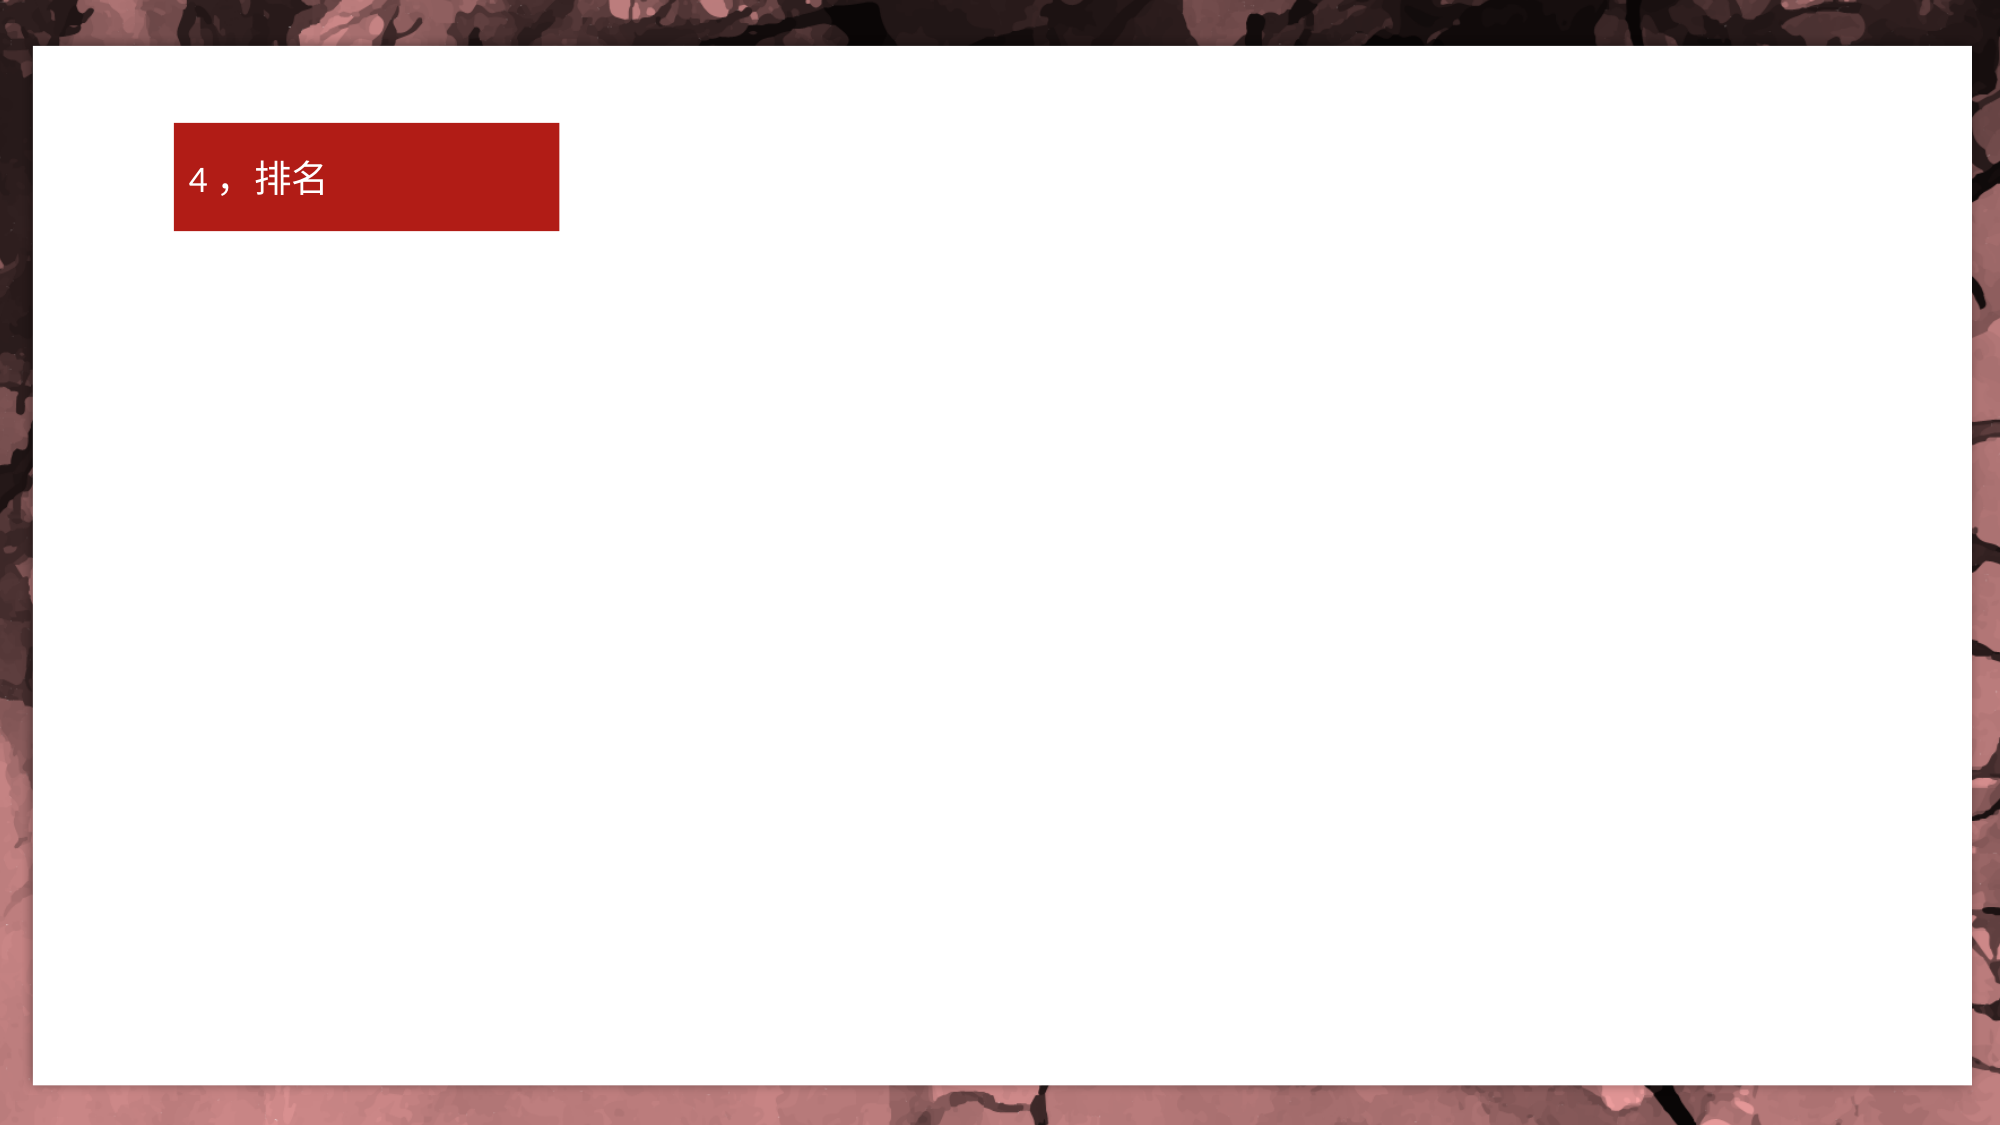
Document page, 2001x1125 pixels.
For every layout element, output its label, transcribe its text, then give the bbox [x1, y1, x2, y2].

text_box 4，排名 [173, 122, 560, 232]
